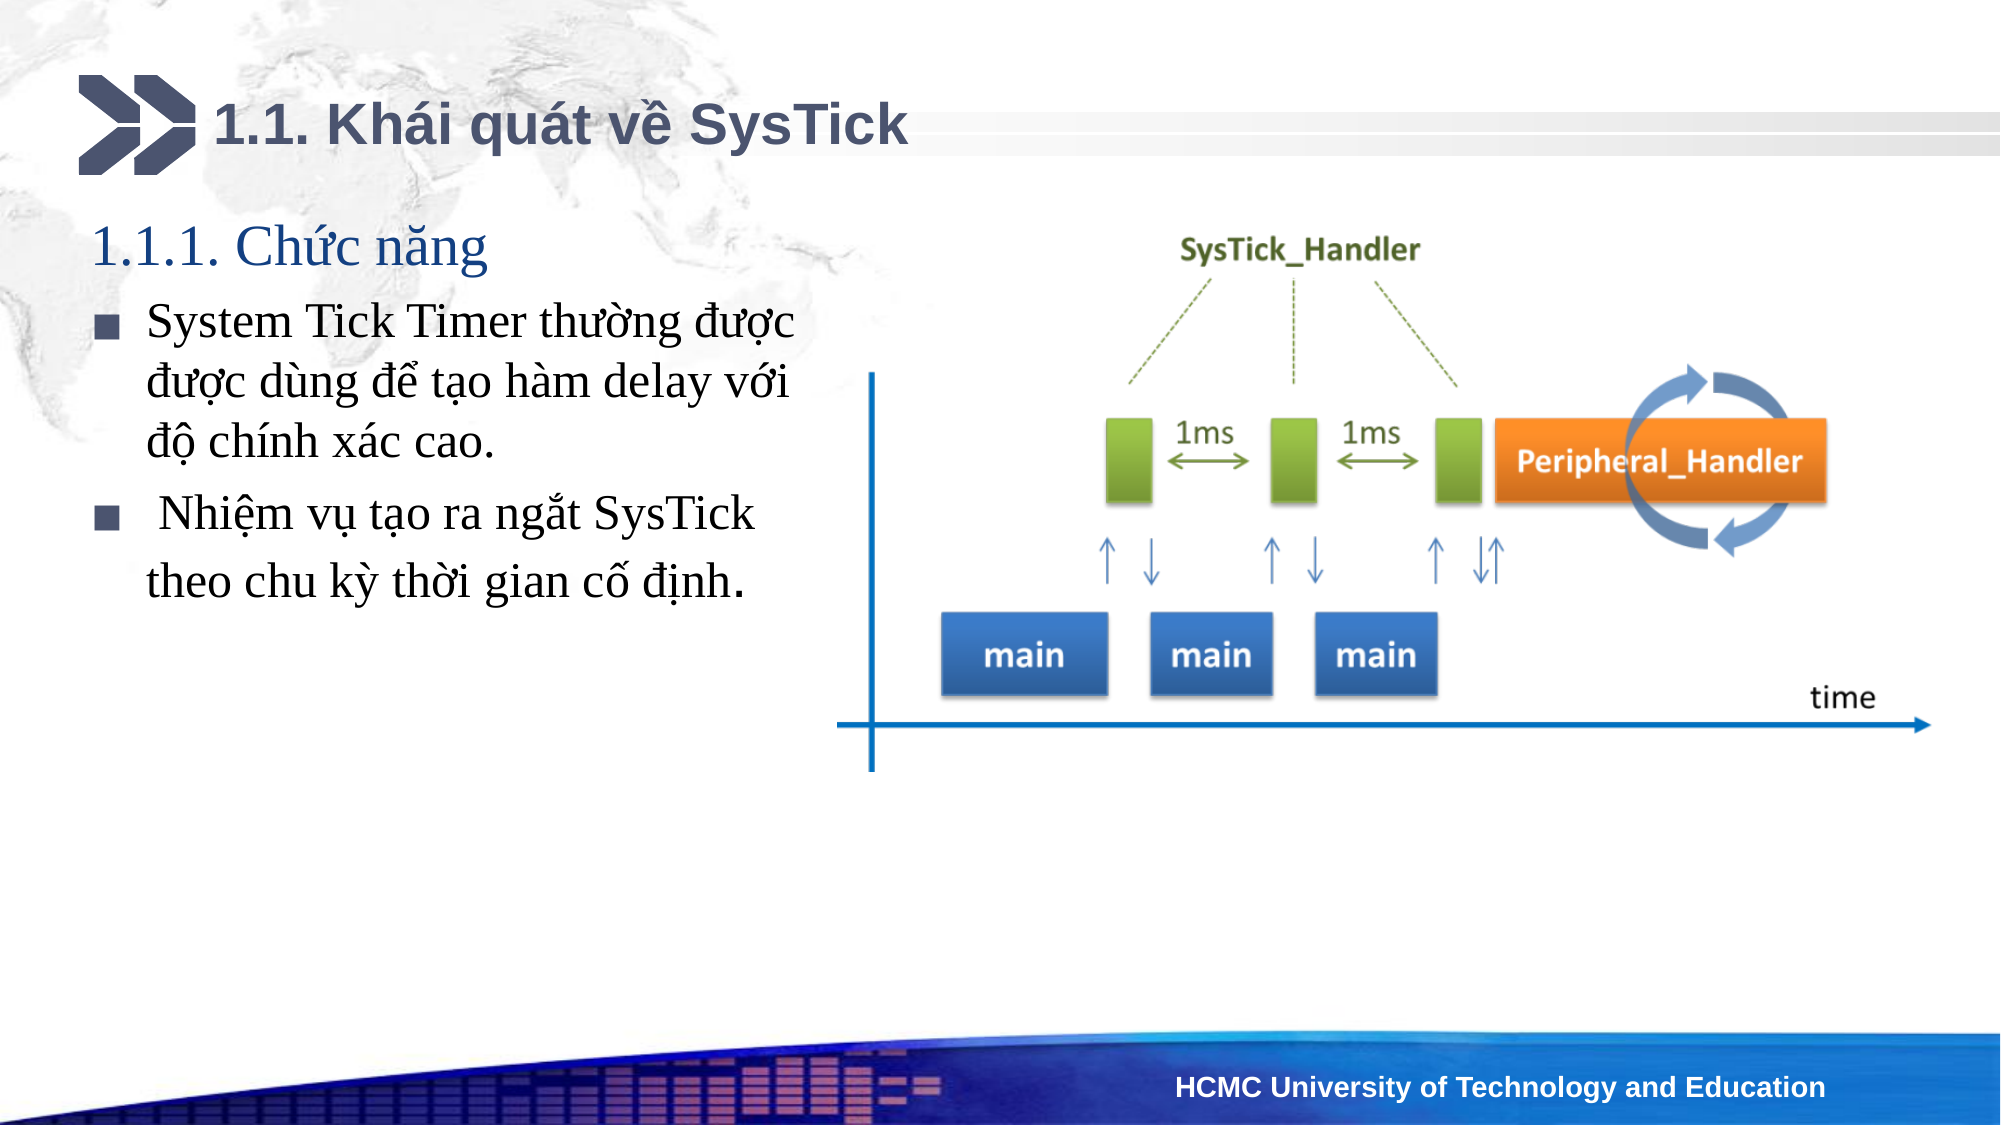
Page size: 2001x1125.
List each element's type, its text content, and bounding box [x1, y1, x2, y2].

picture [0, 0, 2001, 1125]
list 1.1.1. Chức năng System Tick Timer thường được được dùng để tạo hàm delay với độ chính xác cao. Nhiệm vụ tạo ra ngắt SysTick theo chu kỳ thời gian cố định. [75, 200, 838, 710]
title 1.1. Khái quát về SysTick [198, 75, 1849, 168]
